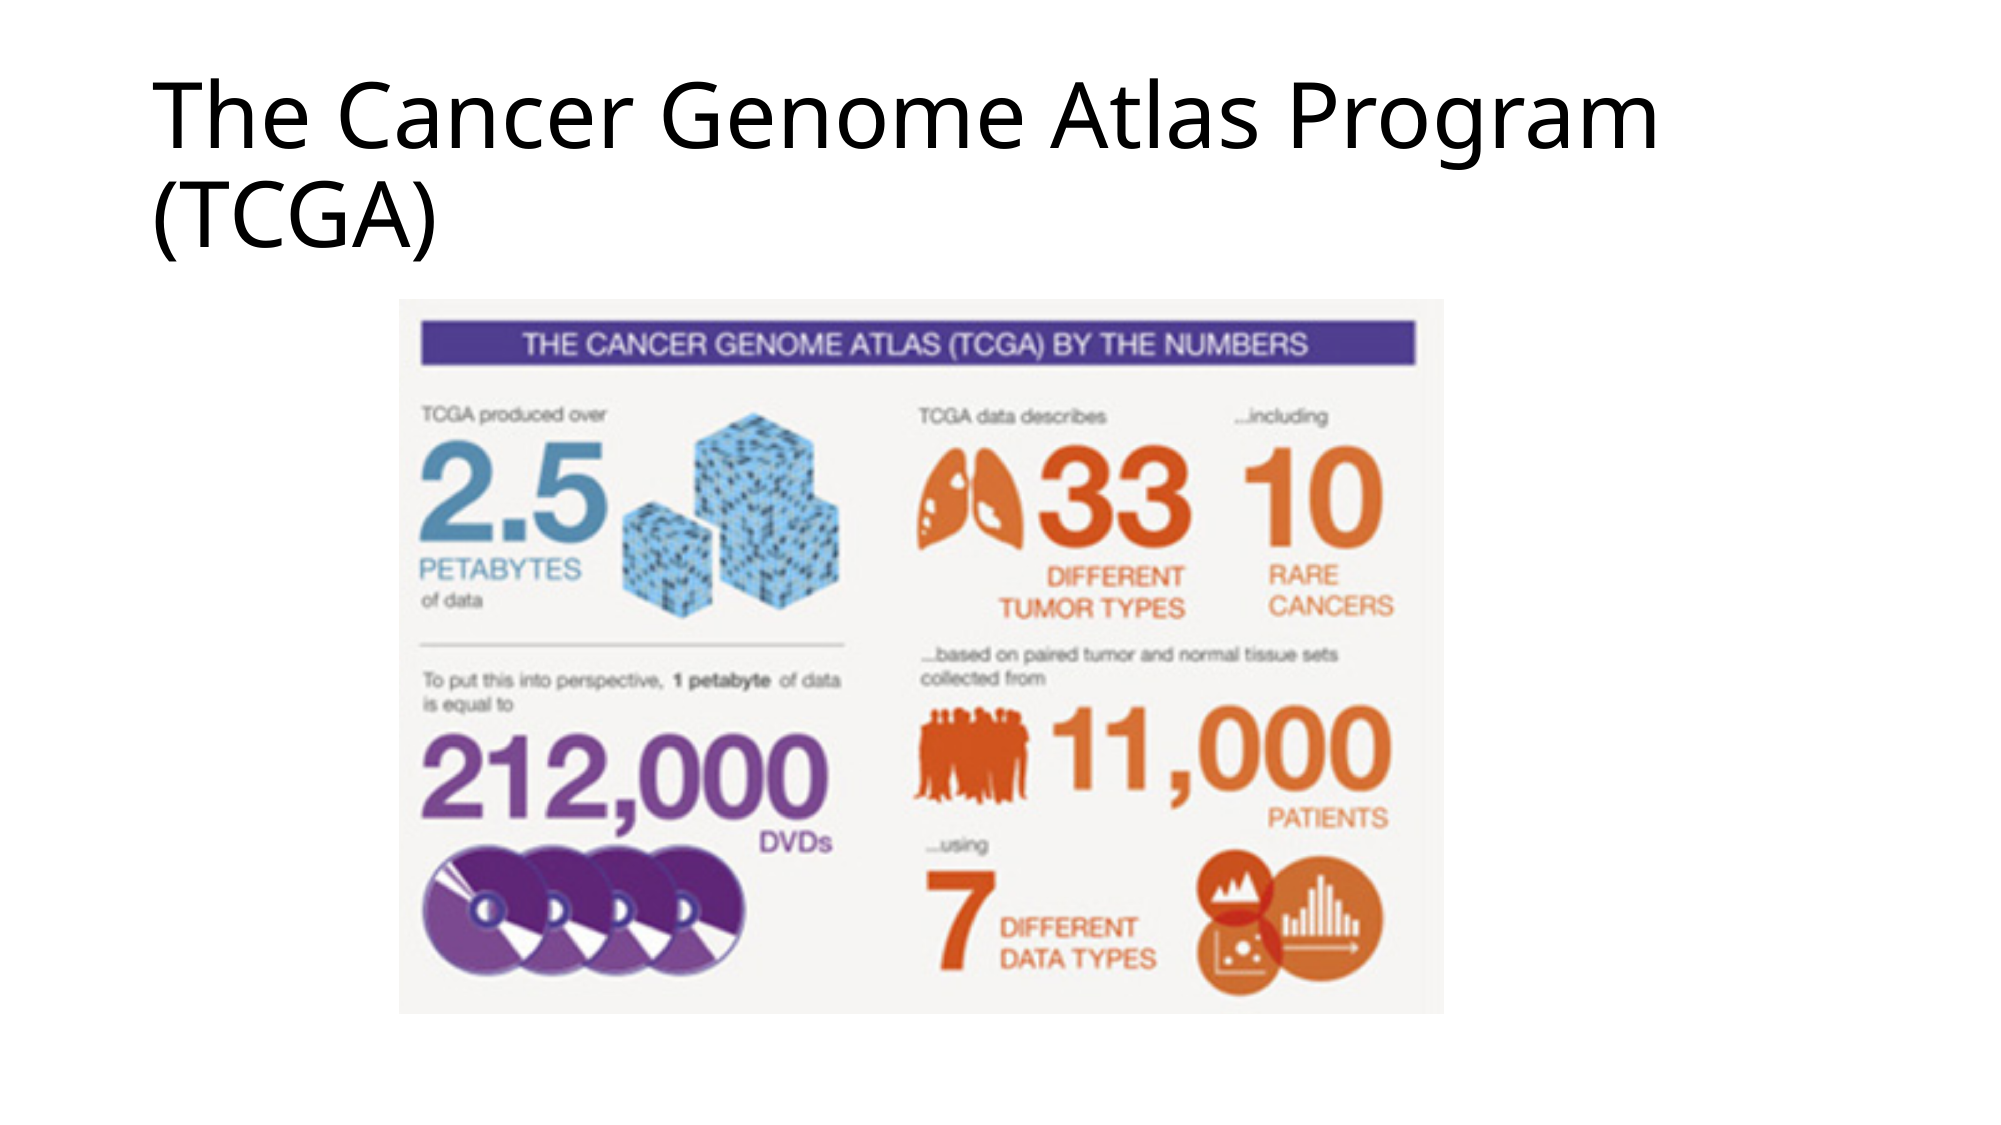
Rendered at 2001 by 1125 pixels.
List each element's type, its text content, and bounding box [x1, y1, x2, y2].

title The Cancer Genome Atlas Program (TCGA) [137, 59, 1863, 278]
picture [399, 299, 1444, 1014]
